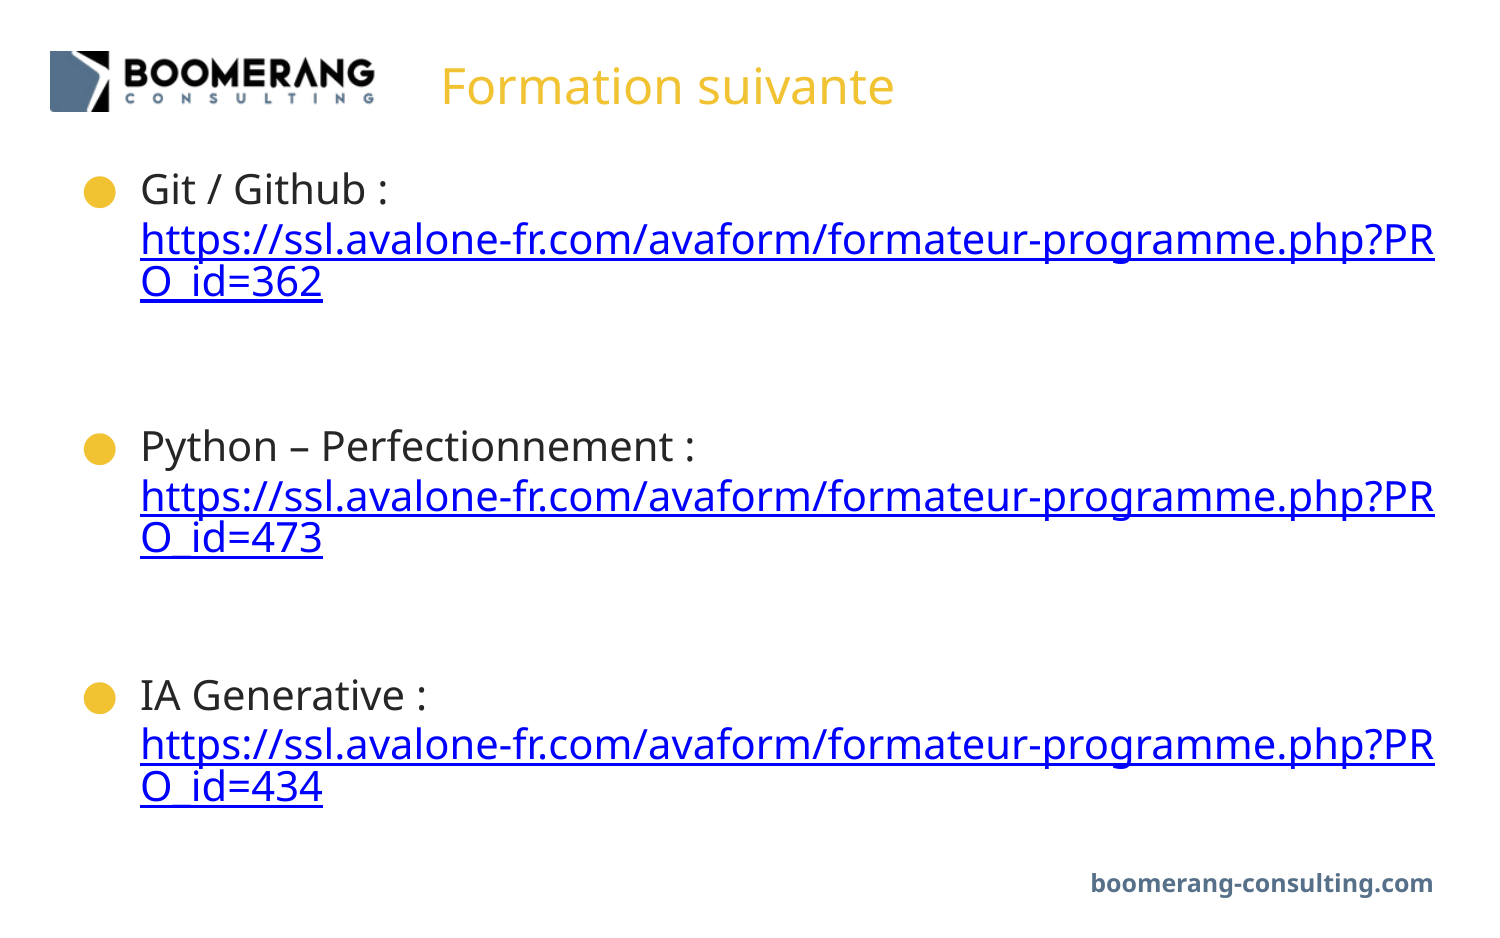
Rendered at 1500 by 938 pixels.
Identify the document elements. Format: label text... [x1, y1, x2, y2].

title Formation suivante [425, 45, 1451, 124]
picture [50, 51, 389, 112]
list Git / Github : https://ssl.avalone-fr.com/avaform/formateur-programme.php?PRO_id=362 Python – Perfectionnement : https://ssl.avalone-fr.com/avaform/formateur-programme.php?PRO_id=473 IA Generative : https://ssl.avalone-fr.com/avaform/formateur-programme.php?PRO_id=434 [49, 155, 1451, 859]
